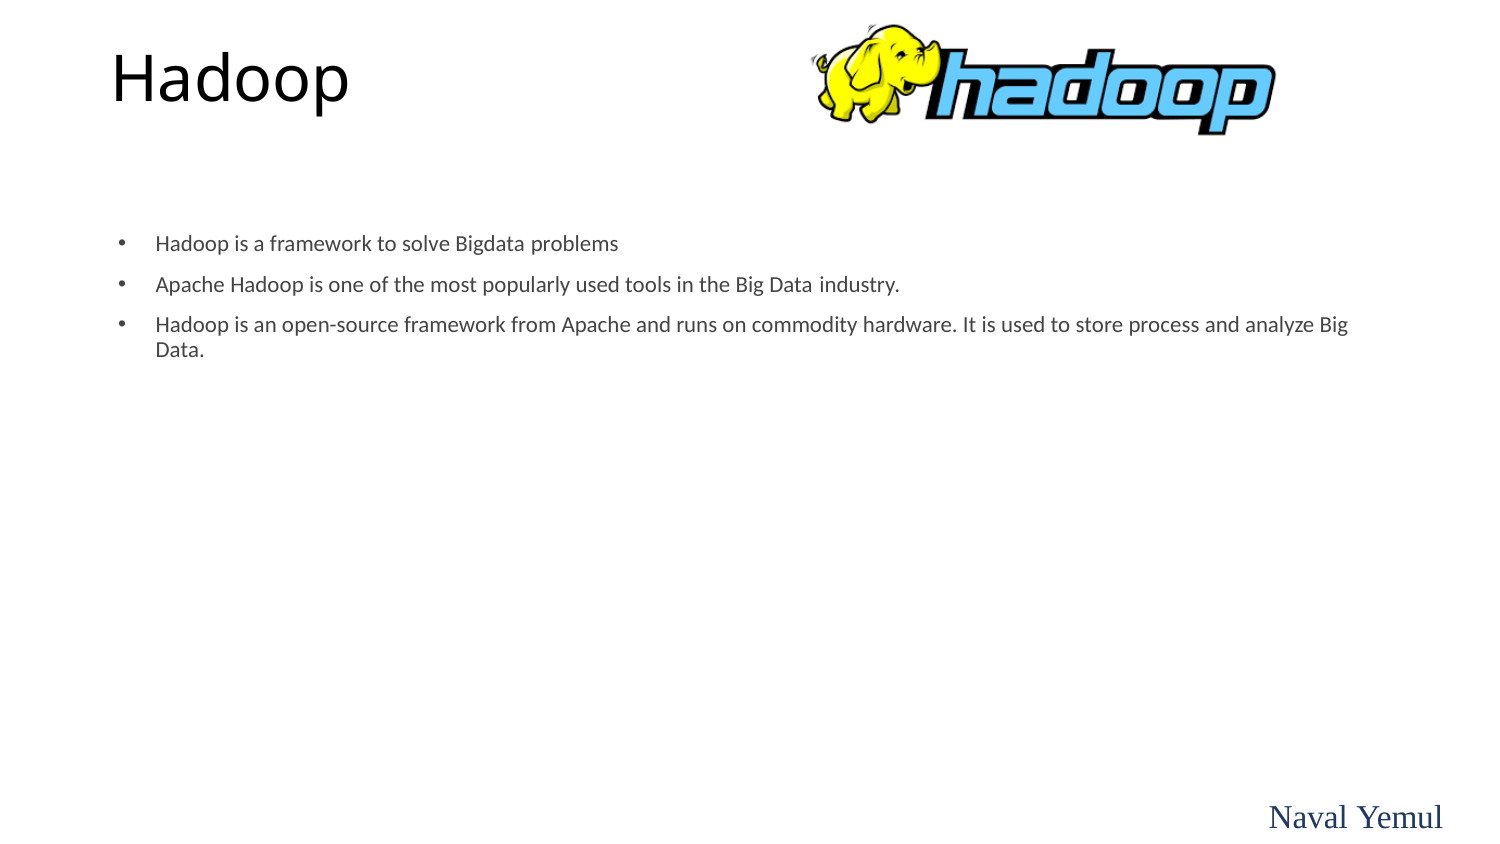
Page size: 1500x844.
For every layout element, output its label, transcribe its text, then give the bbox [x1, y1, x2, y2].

text_box Naval Yemul [1253, 788, 1499, 844]
picture [804, 17, 1283, 142]
title Hadoop [95, 38, 1389, 202]
list Hadoop is a framework to solve Bigdata problems ​ Apache Hadoop is one of the most popularly used tools in the Big Data industry.​ Hadoop is an open-source framework from Apache and runs on commodity hardware. It is used to store process and analyze Big Data. [103, 224, 1397, 760]
